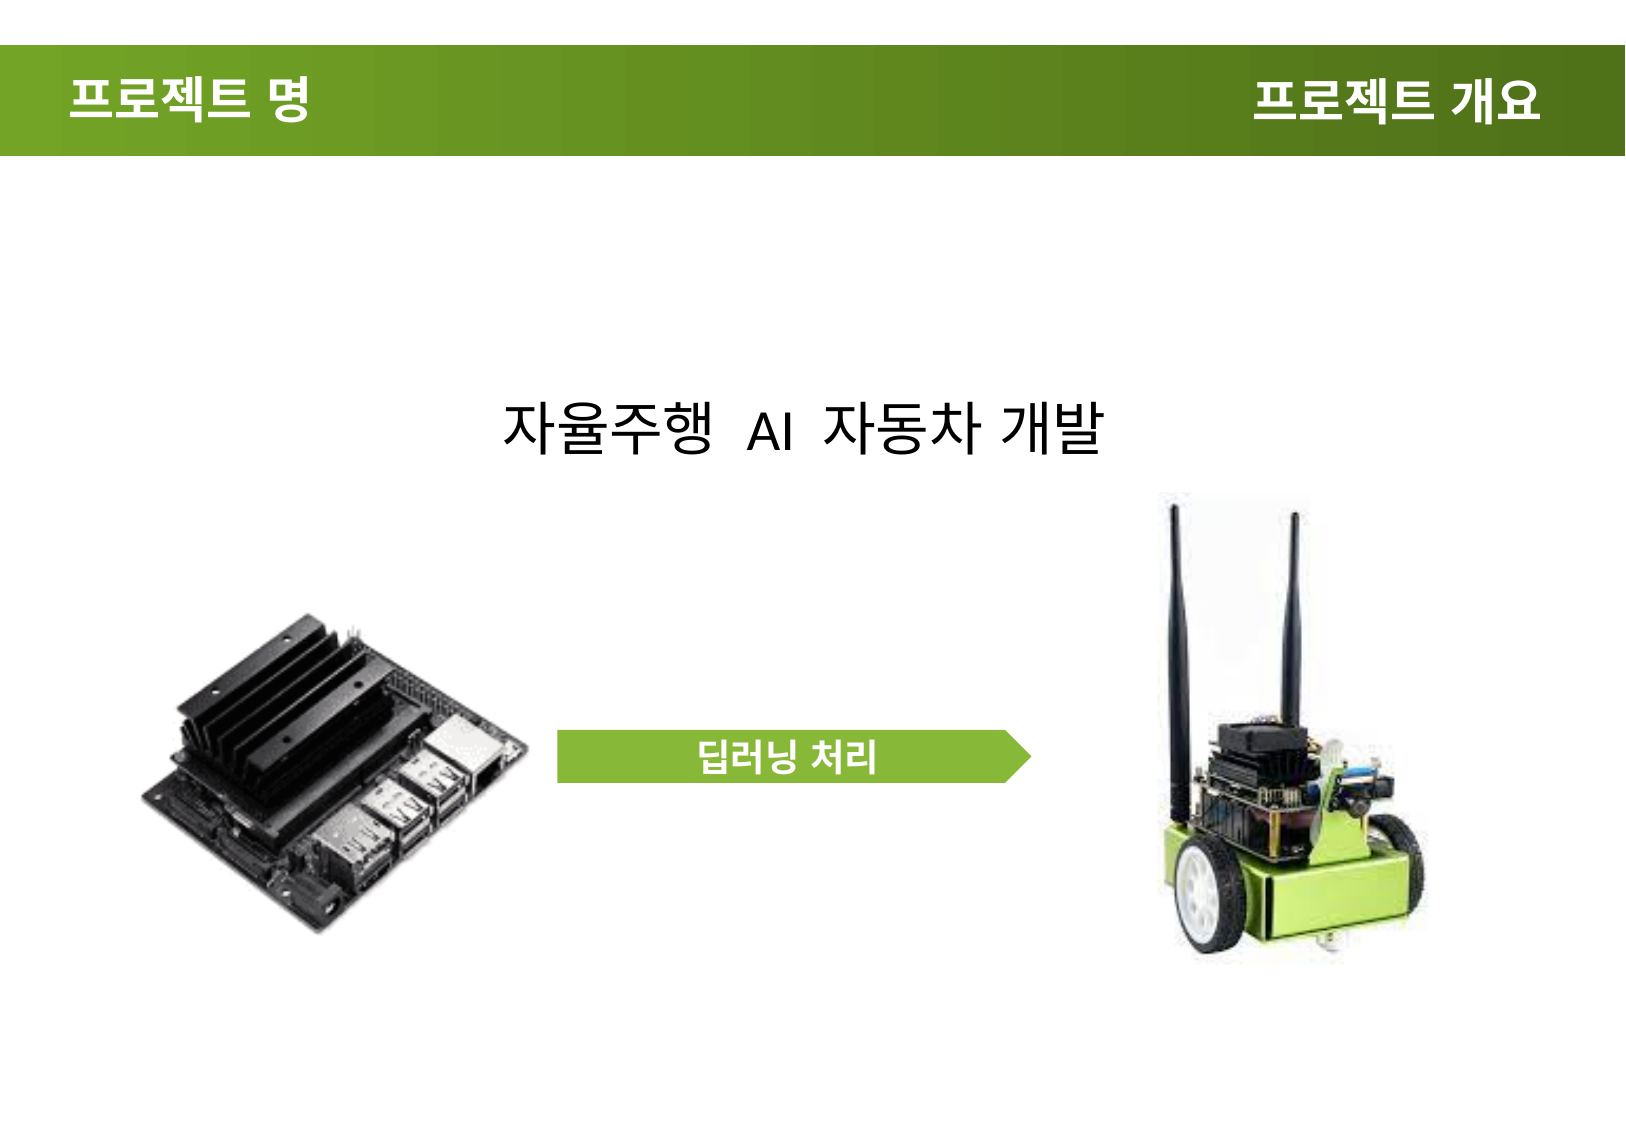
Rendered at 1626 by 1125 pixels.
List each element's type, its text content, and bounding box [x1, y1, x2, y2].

text_box 프로젝트 개요 [1237, 62, 1596, 138]
text_box 프로젝트 명 [53, 61, 355, 137]
text_box [0, 44, 1625, 157]
picture [140, 562, 532, 984]
picture [1057, 492, 1532, 967]
text_box 딥러닝 처리 [556, 728, 1033, 784]
text_box 자율주행 AI 자동차 개발 [387, 384, 1238, 470]
